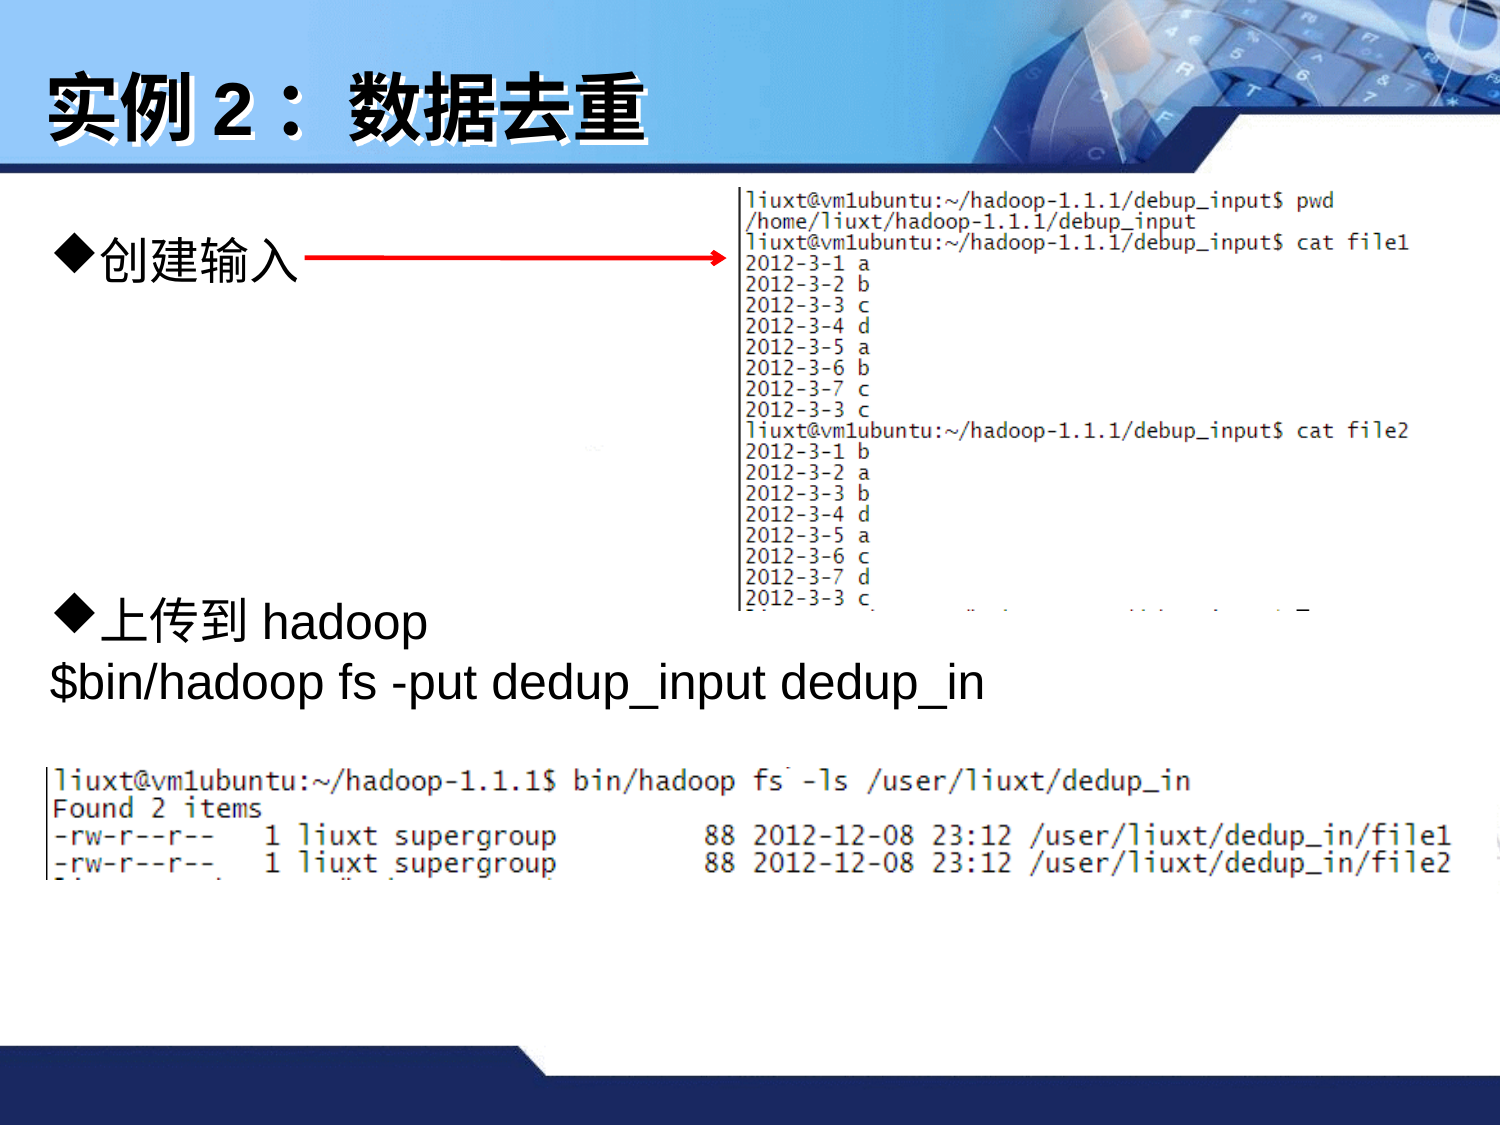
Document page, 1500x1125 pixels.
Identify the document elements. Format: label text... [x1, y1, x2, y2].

text_box 创建输入 上传到hadoop $bin/hadoop fs -put dedup_input dedup_in [35, 222, 1477, 1053]
footer [63, 1053, 1172, 1122]
picture [0, 0, 1500, 1125]
title 实例2：数据去重 [29, 42, 1404, 169]
slide_number [1303, 1070, 1485, 1109]
